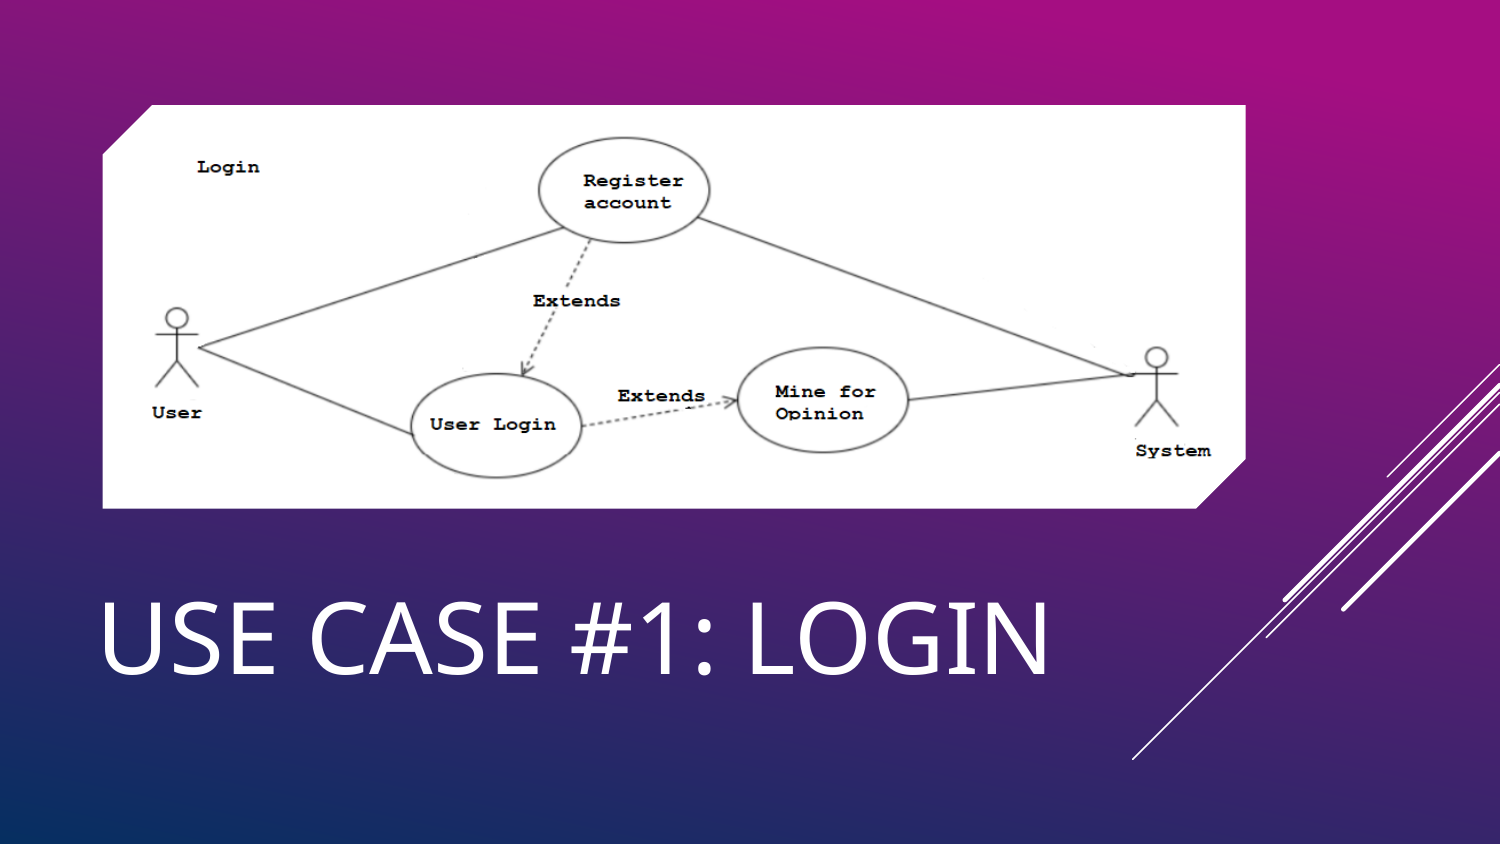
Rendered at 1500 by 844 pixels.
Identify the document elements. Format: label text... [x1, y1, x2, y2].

picture [102, 104, 1246, 509]
title Use Case #1: Login [81, 550, 1258, 703]
